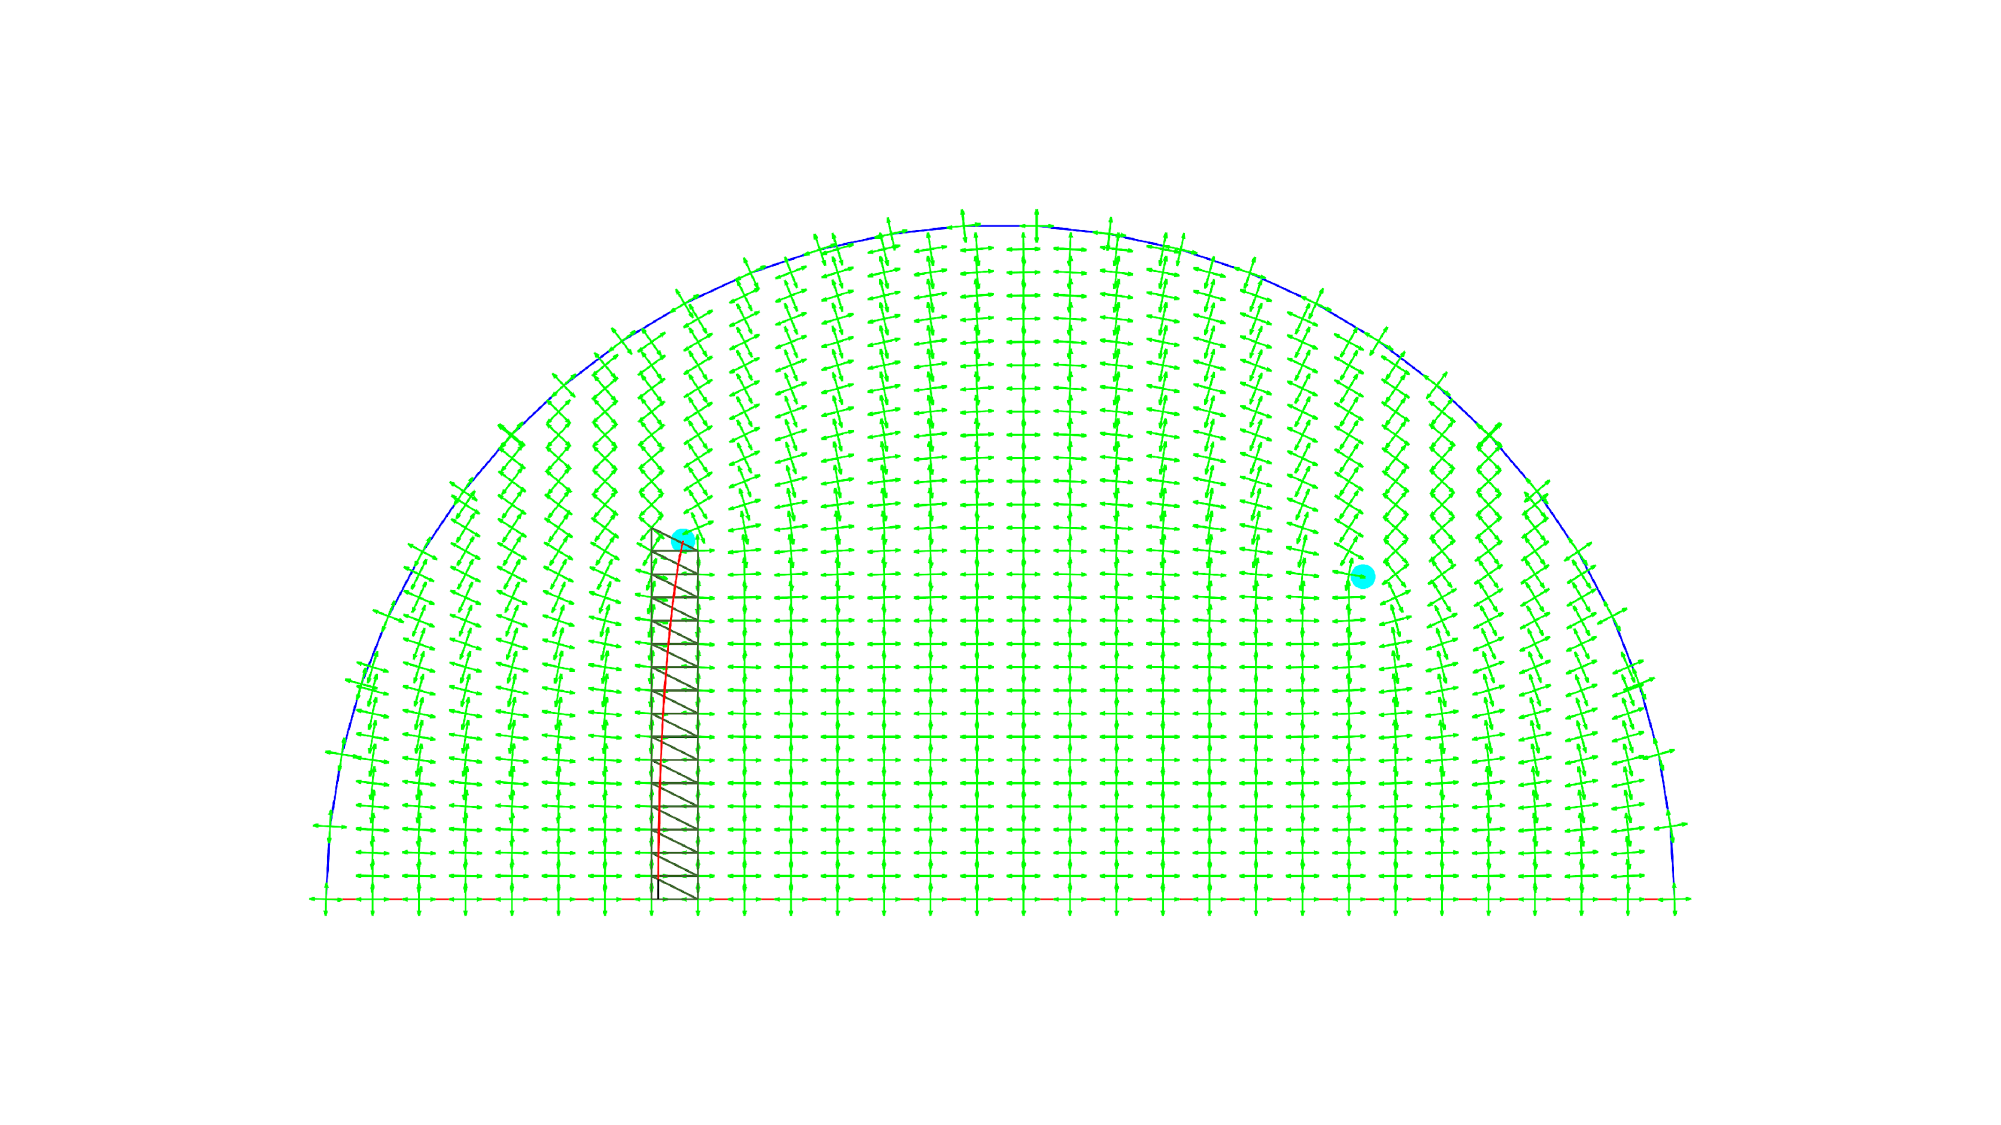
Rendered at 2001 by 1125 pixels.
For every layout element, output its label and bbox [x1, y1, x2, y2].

picture [308, 207, 1692, 917]
